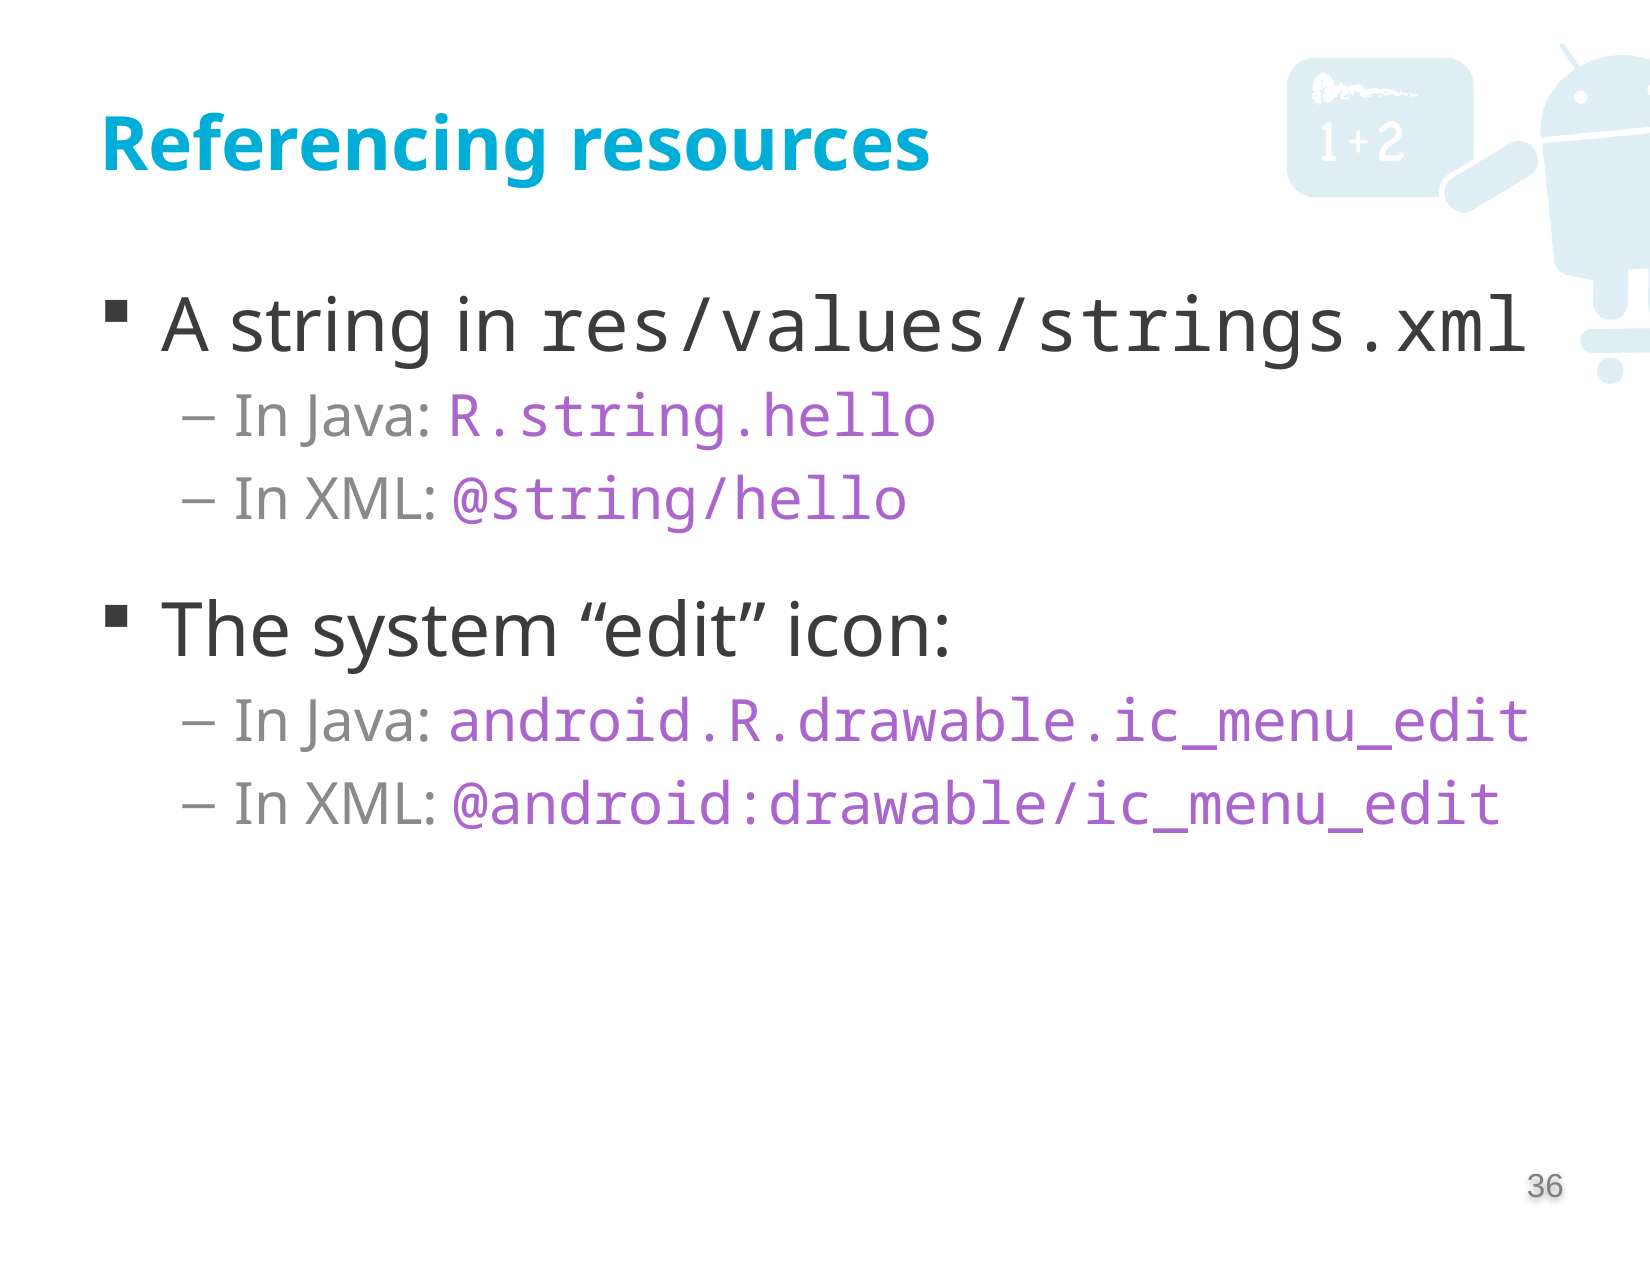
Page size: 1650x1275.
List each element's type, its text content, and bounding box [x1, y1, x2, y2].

title Referencing resources [82, 50, 1568, 230]
list A string in res/values/strings.xml In Java: R.string.hello In XML: @string/hello The system “edit” icon: In Java: android.R.drawable.ic_menu_edit In XML: @android:drawable/ic_menu_edit [82, 267, 1568, 1135]
